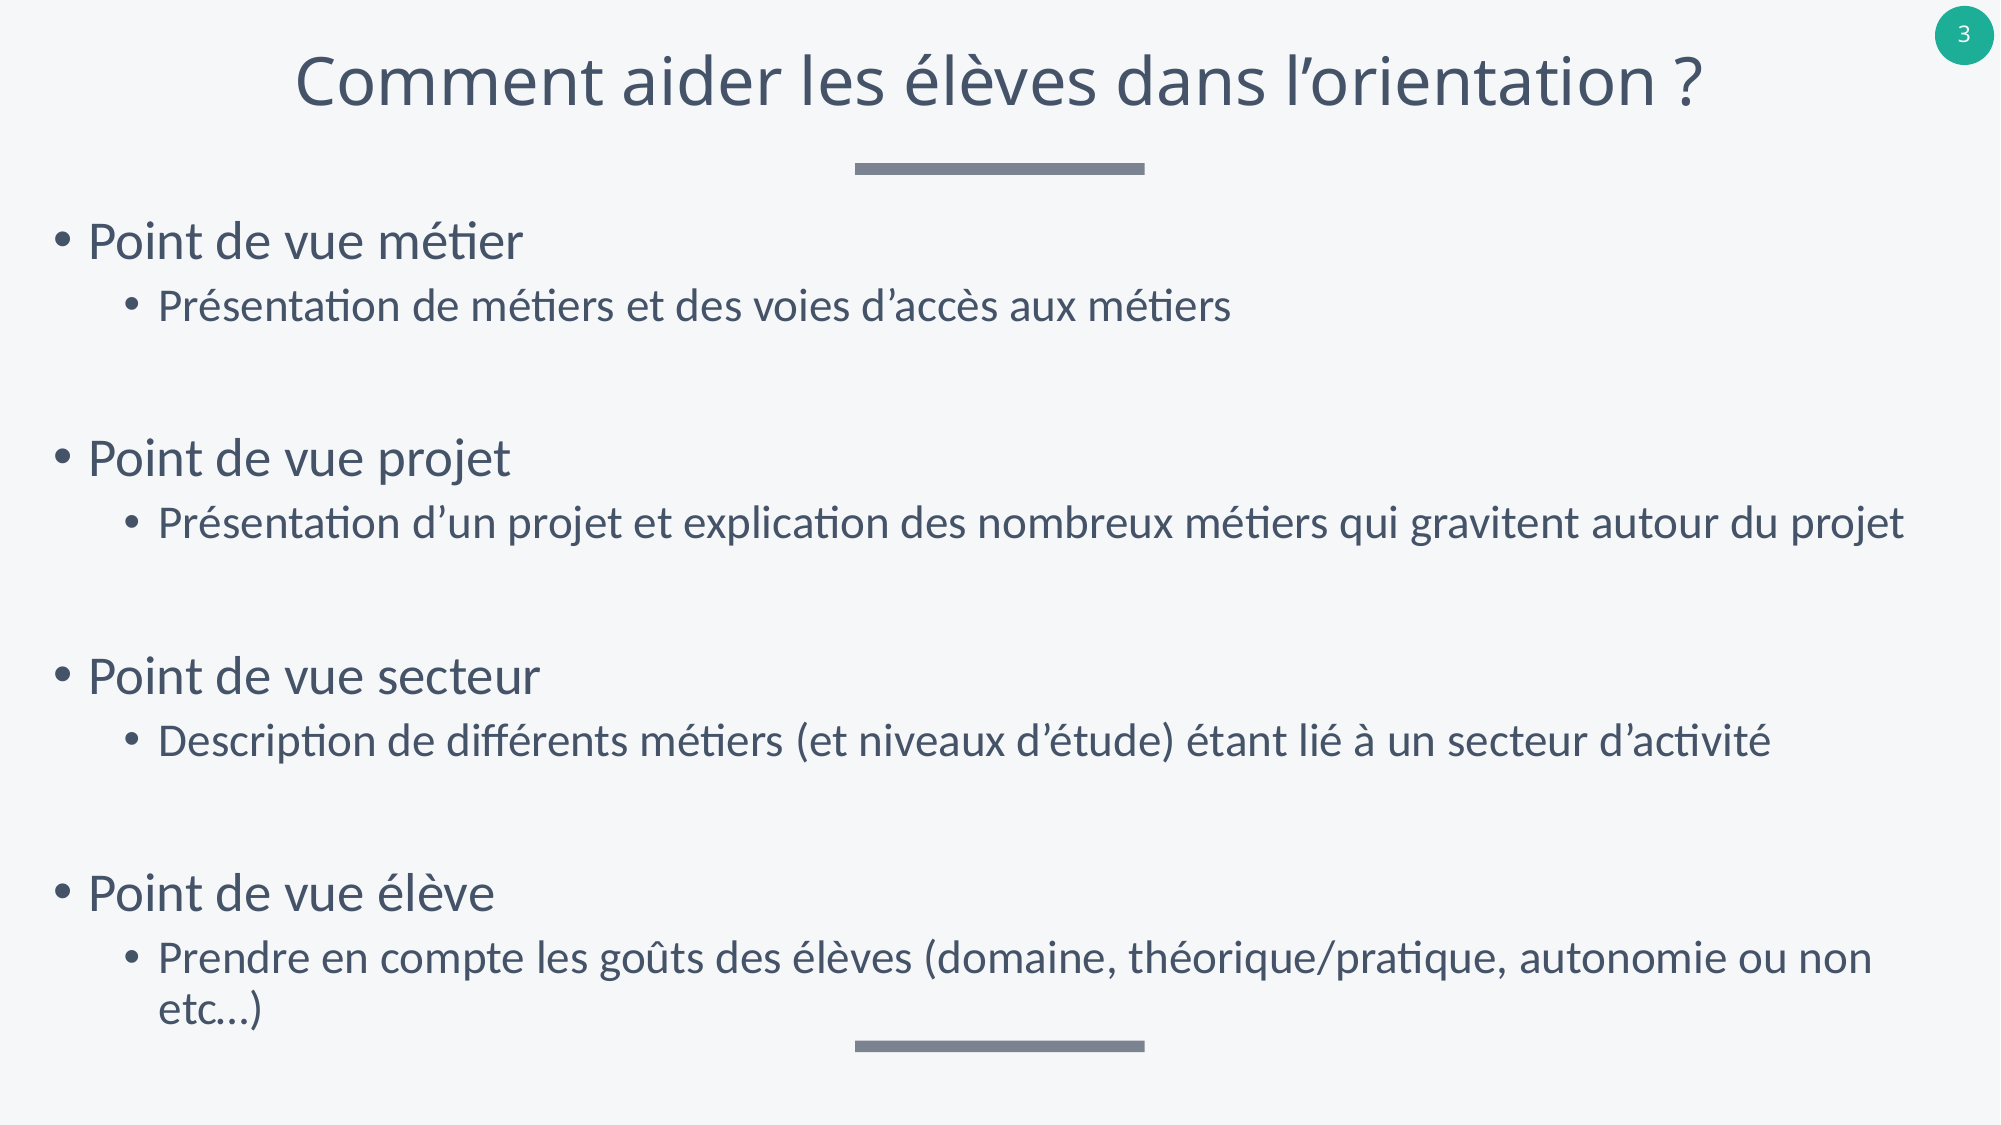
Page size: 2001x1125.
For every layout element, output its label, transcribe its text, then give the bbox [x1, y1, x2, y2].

list Point de vue métier Présentation de métiers et des voies d’accès aux métiers Point de vue projet Présentation d’un projet et explication des nombreux métiers qui gravitent autour du projet Point de vue secteur Description de différents métiers (et niveaux d’étude) étant lié à un secteur d’activité Point de vue élève Prendre en compte les goûts des élèves (domaine, théorique/pratique, autonomie ou non etc…) [38, 204, 1962, 1043]
title Comment aider les élèves dans l’orientation ? [65, 0, 1935, 168]
